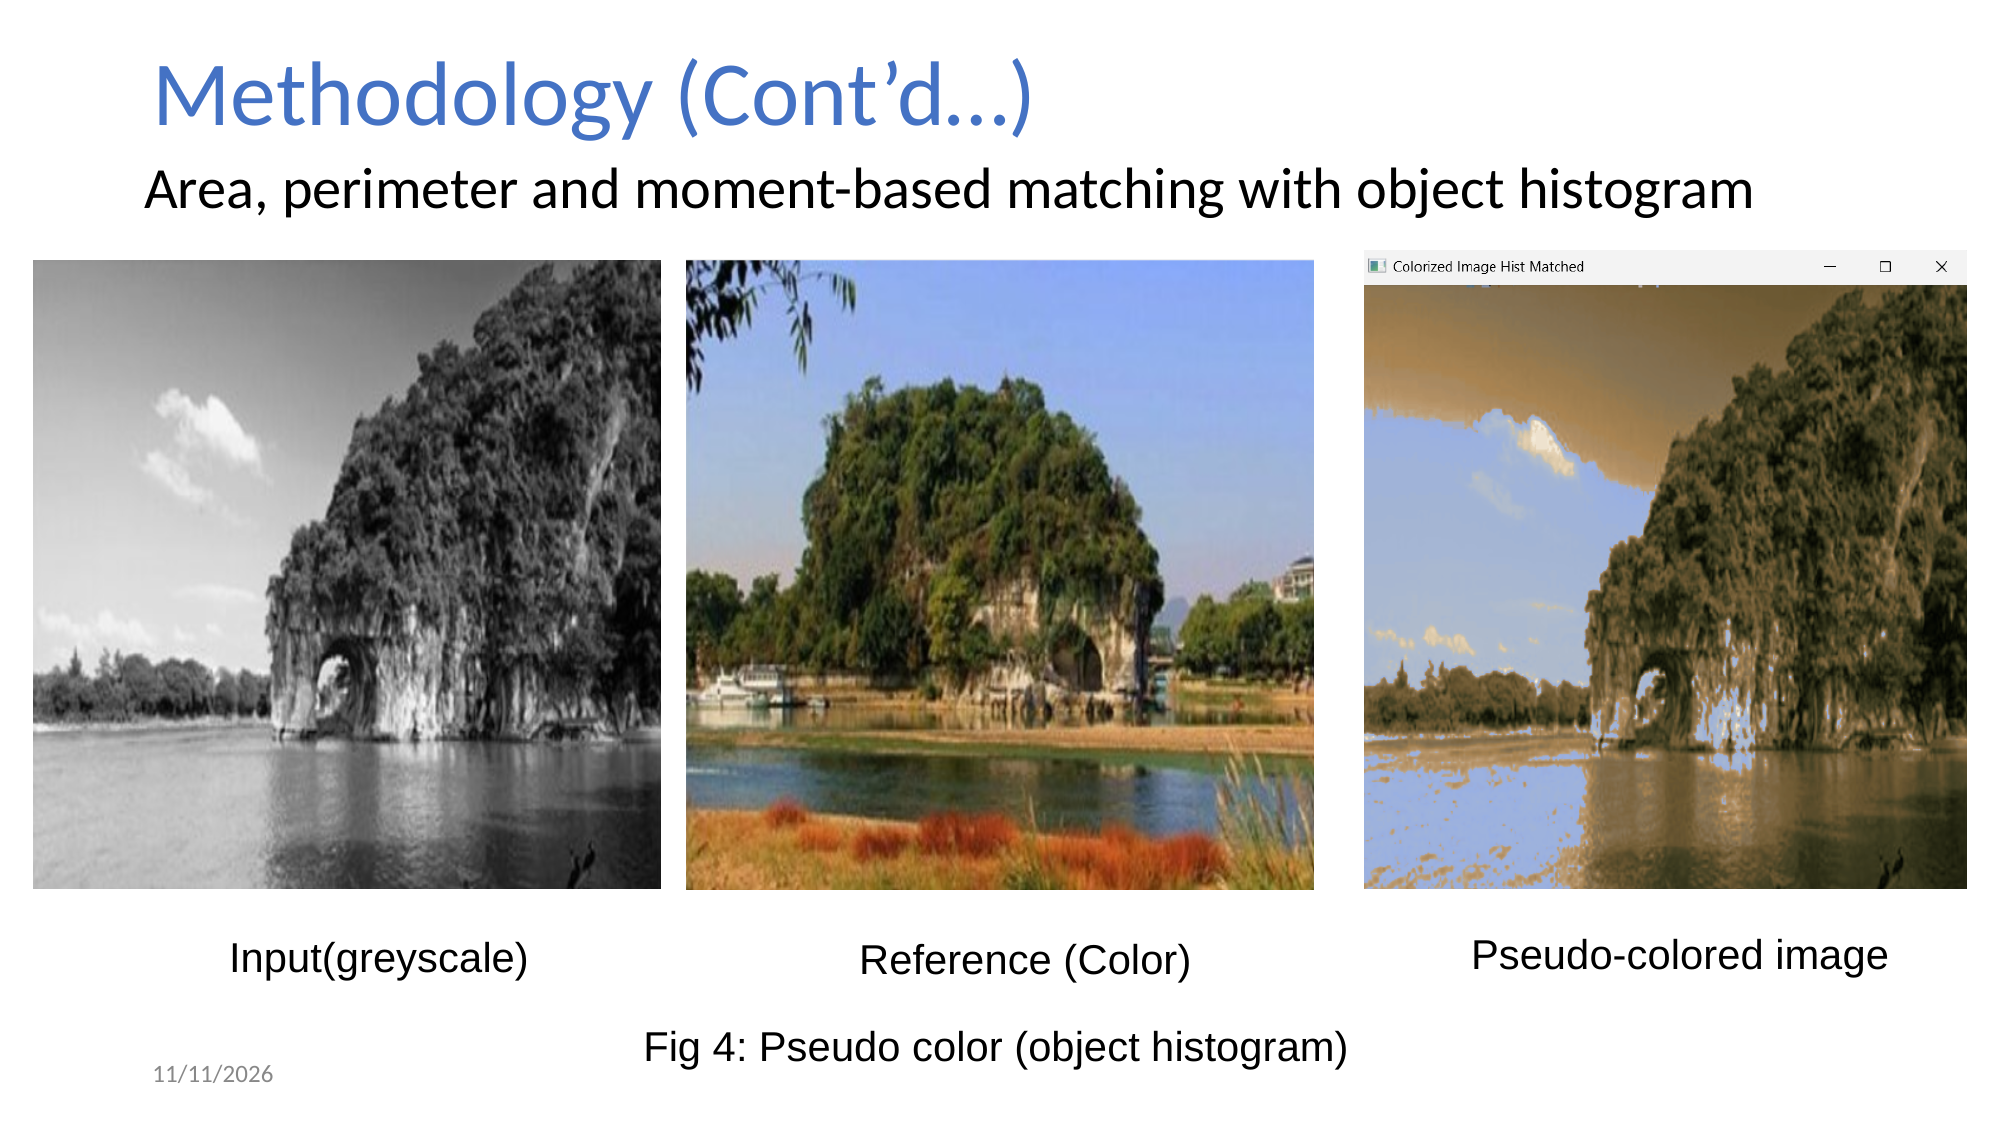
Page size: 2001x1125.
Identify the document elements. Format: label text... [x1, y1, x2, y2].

picture [33, 259, 661, 889]
text_box Fig 4: Pseudo color (object histogram) [628, 1012, 1364, 1078]
text_box Pseudo-colored image [1456, 920, 1905, 986]
picture [686, 258, 1314, 890]
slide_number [137, 1042, 588, 1103]
text_box Input(greyscale) [214, 923, 545, 989]
title Methodology (Cont’d…) [137, 6, 1863, 186]
list Area, perimeter and moment-based matching with object histogram [110, 151, 1836, 865]
picture [1364, 250, 1967, 889]
text_box Reference (Color) [844, 925, 1207, 990]
